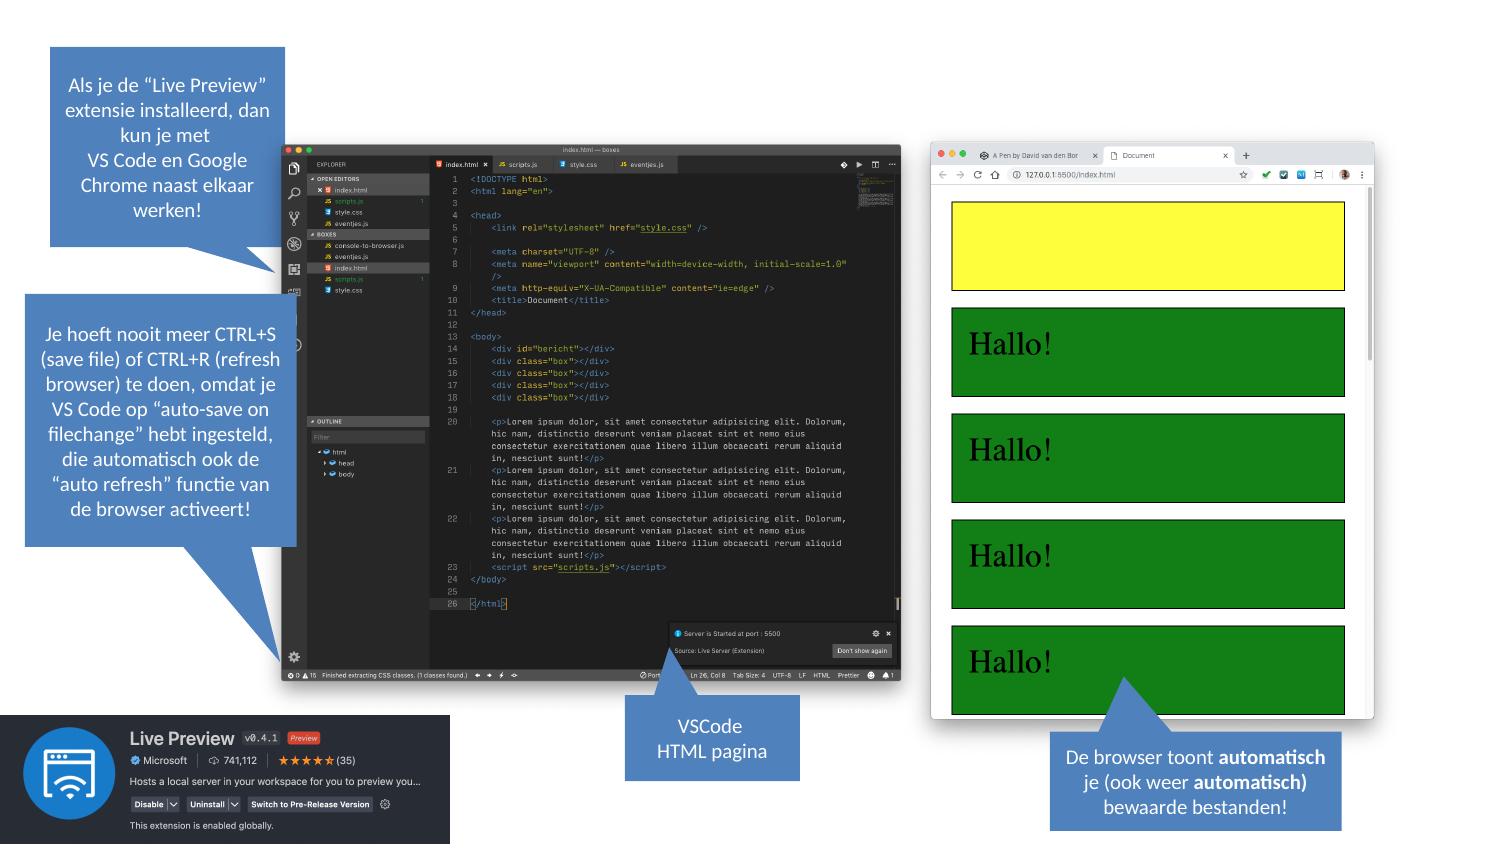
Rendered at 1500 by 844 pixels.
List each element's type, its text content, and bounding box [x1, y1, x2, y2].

picture [0, 121, 1405, 844]
text_box Als je de “Live Preview” extensie installeerd, dan kun je met VS Code en Google Chrome naast elkaar werken! [47, 44, 288, 267]
text_box VSCode HTML pagina [622, 725, 803, 784]
text_box De browser toont automatisch je (ook weer automatisch) bewaarde bestanden! [1047, 768, 1344, 833]
text_box Je hoeft nooit meer CTRL+S (save file) of CTRL+R (refresh browser) te doen, omdat je VS Code op “auto-save on filechange” hebt ingesteld, die automatisch ook de “auto refresh” functie van de browser activeert! [22, 291, 247, 626]
